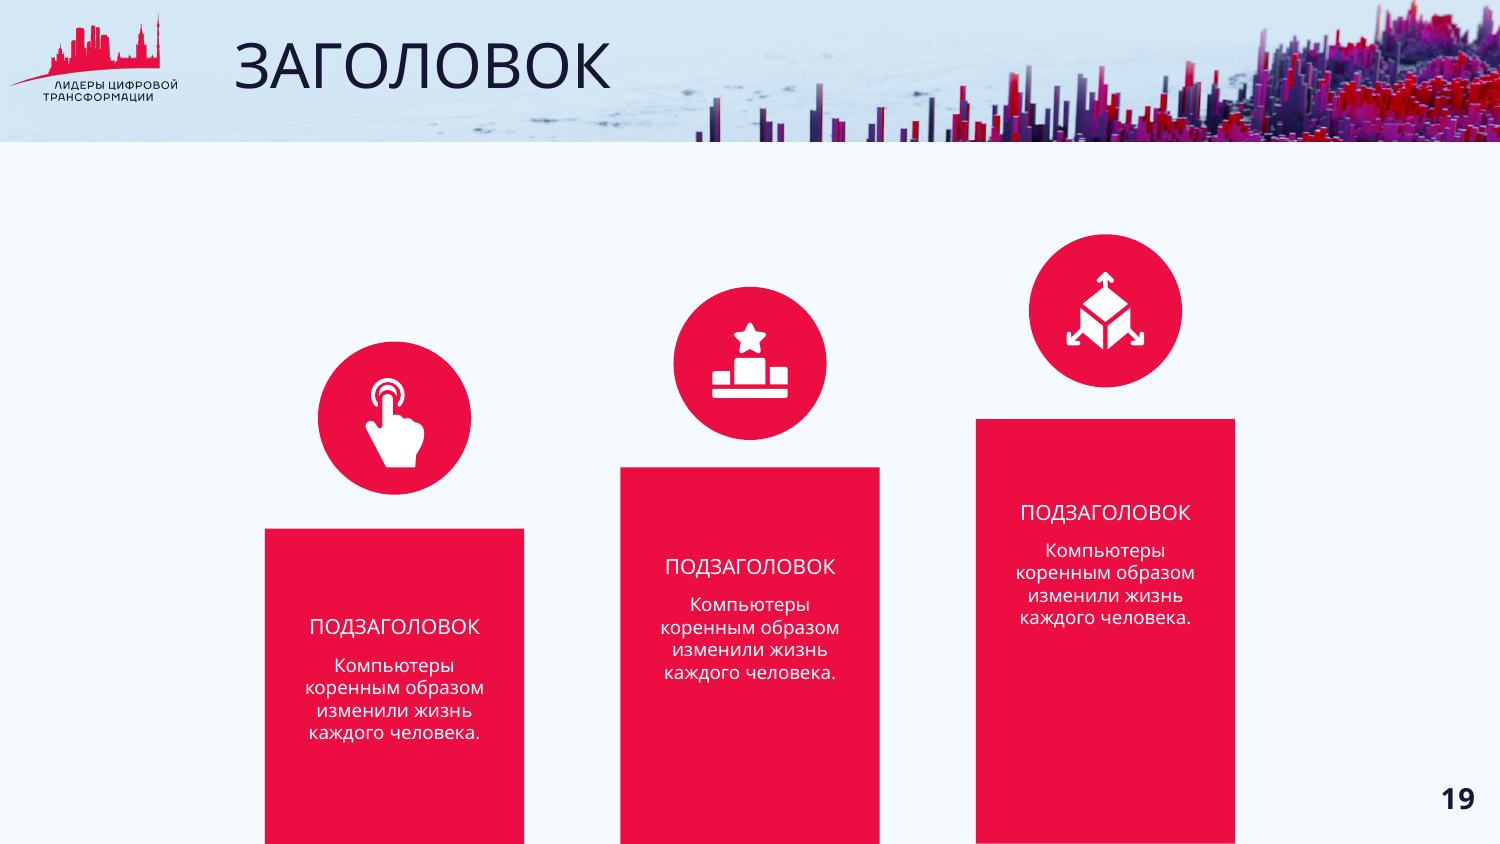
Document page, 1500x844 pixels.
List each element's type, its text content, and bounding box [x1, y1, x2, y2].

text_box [712, 322, 788, 399]
text_box 19 [1434, 780, 1485, 821]
text_box [620, 594, 880, 844]
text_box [1066, 271, 1145, 350]
text_box [317, 341, 472, 495]
text_box [975, 419, 1236, 491]
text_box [363, 377, 426, 468]
text_box [1028, 234, 1183, 388]
text_box [620, 467, 880, 540]
text_box [673, 286, 827, 440]
picture [0, 0, 1500, 844]
text_box [975, 541, 1236, 844]
subtitle Компьютеры коренным образом изменили жизнь каждого человека. [280, 654, 509, 759]
text_box [264, 654, 525, 844]
subtitle Компьютеры коренным образом изменили жизнь каждого человека. [635, 594, 865, 702]
title ПОДЗАГОЛОВОК [935, 491, 1276, 541]
subtitle Компьютеры коренным образом изменили жизнь каждого человека. [991, 541, 1220, 654]
title ПОДЗАГОЛОВОК [579, 540, 921, 594]
title ЗАГОЛОВОК [219, 16, 1276, 116]
title ПОДЗАГОЛОВОК [224, 593, 565, 654]
text_box [264, 528, 525, 593]
